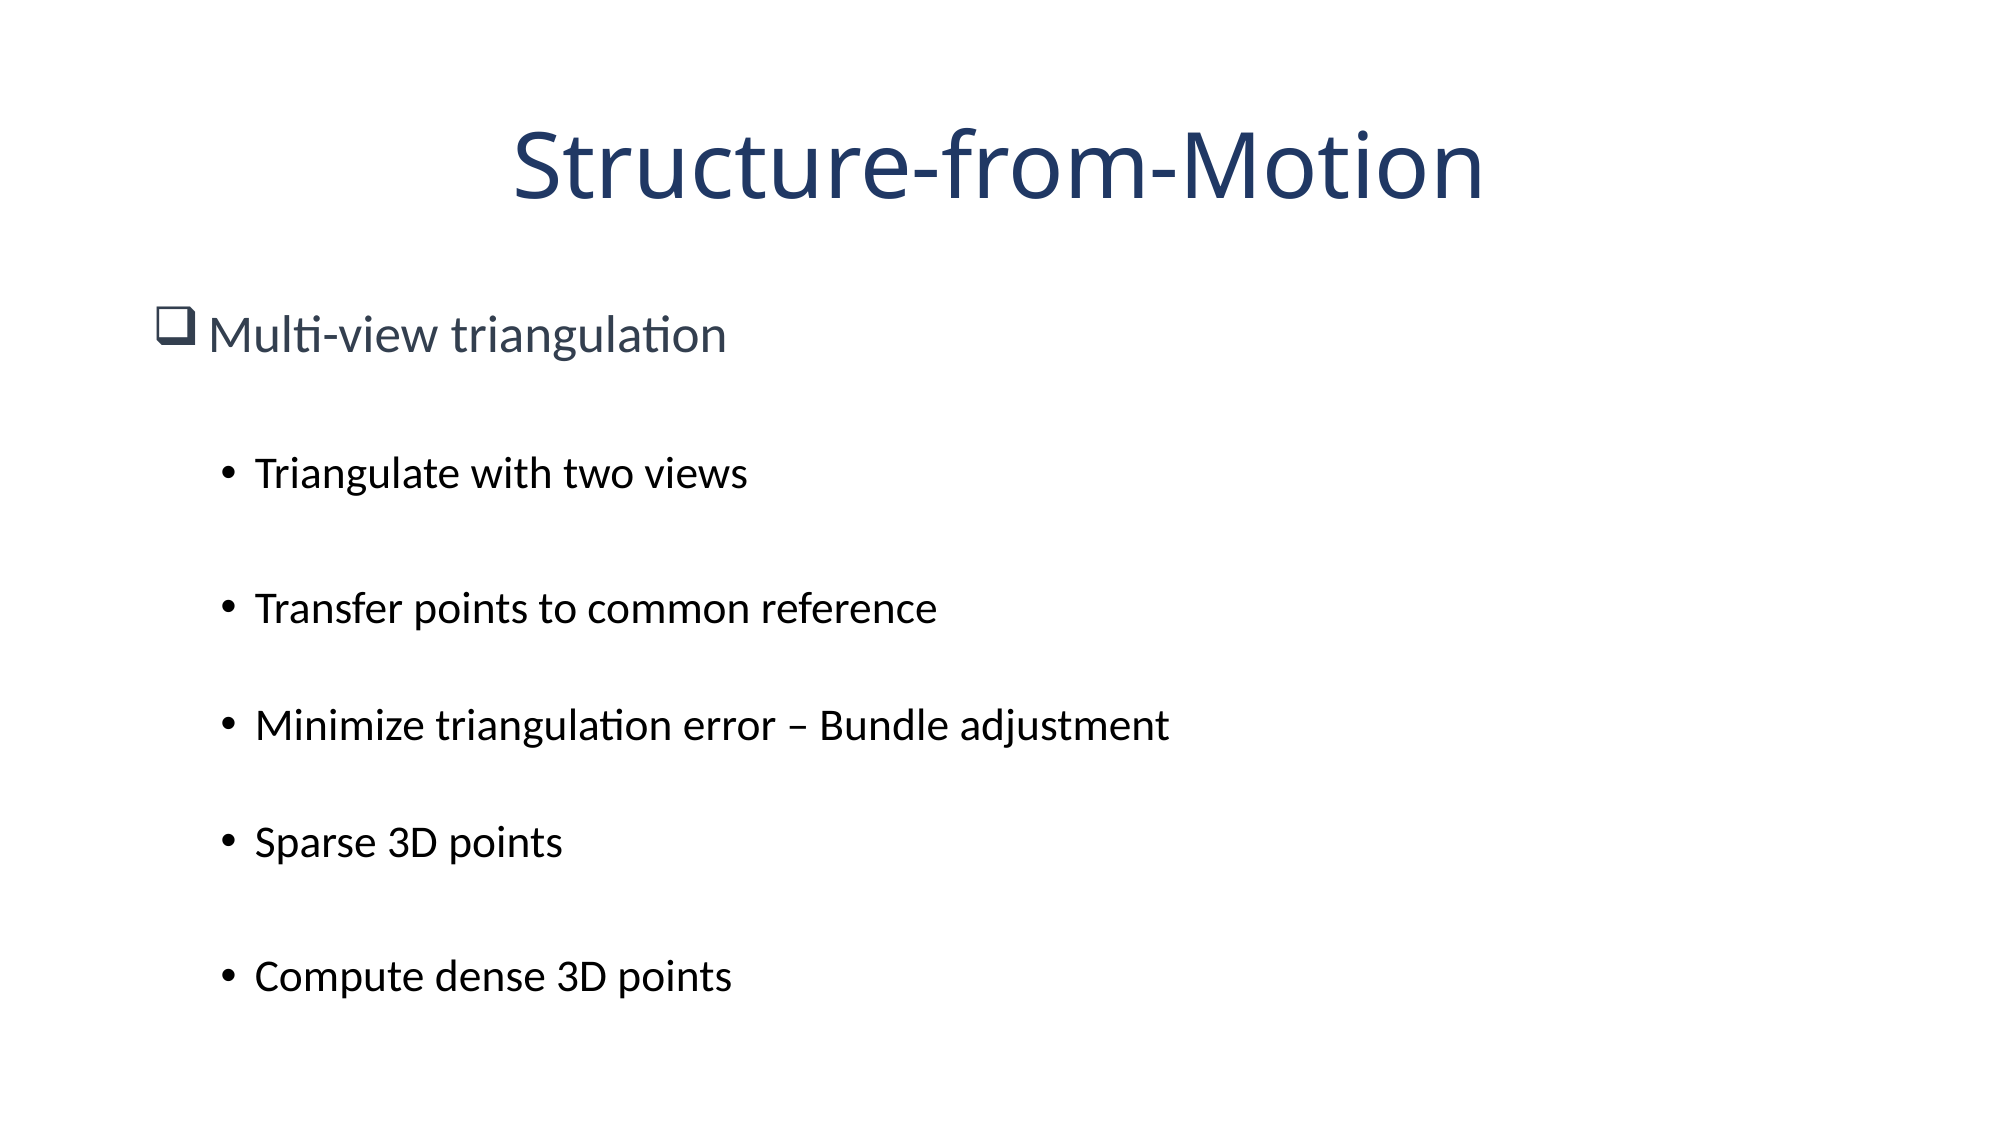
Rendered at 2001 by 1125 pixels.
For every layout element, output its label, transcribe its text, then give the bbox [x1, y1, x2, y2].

list Multi-view triangulation Triangulate with two views Transfer points to common reference Minimize triangulation error – Bundle adjustment Sparse 3D points Compute dense 3D points [137, 299, 1863, 1014]
title Structure-from-Motion [137, 59, 1863, 278]
